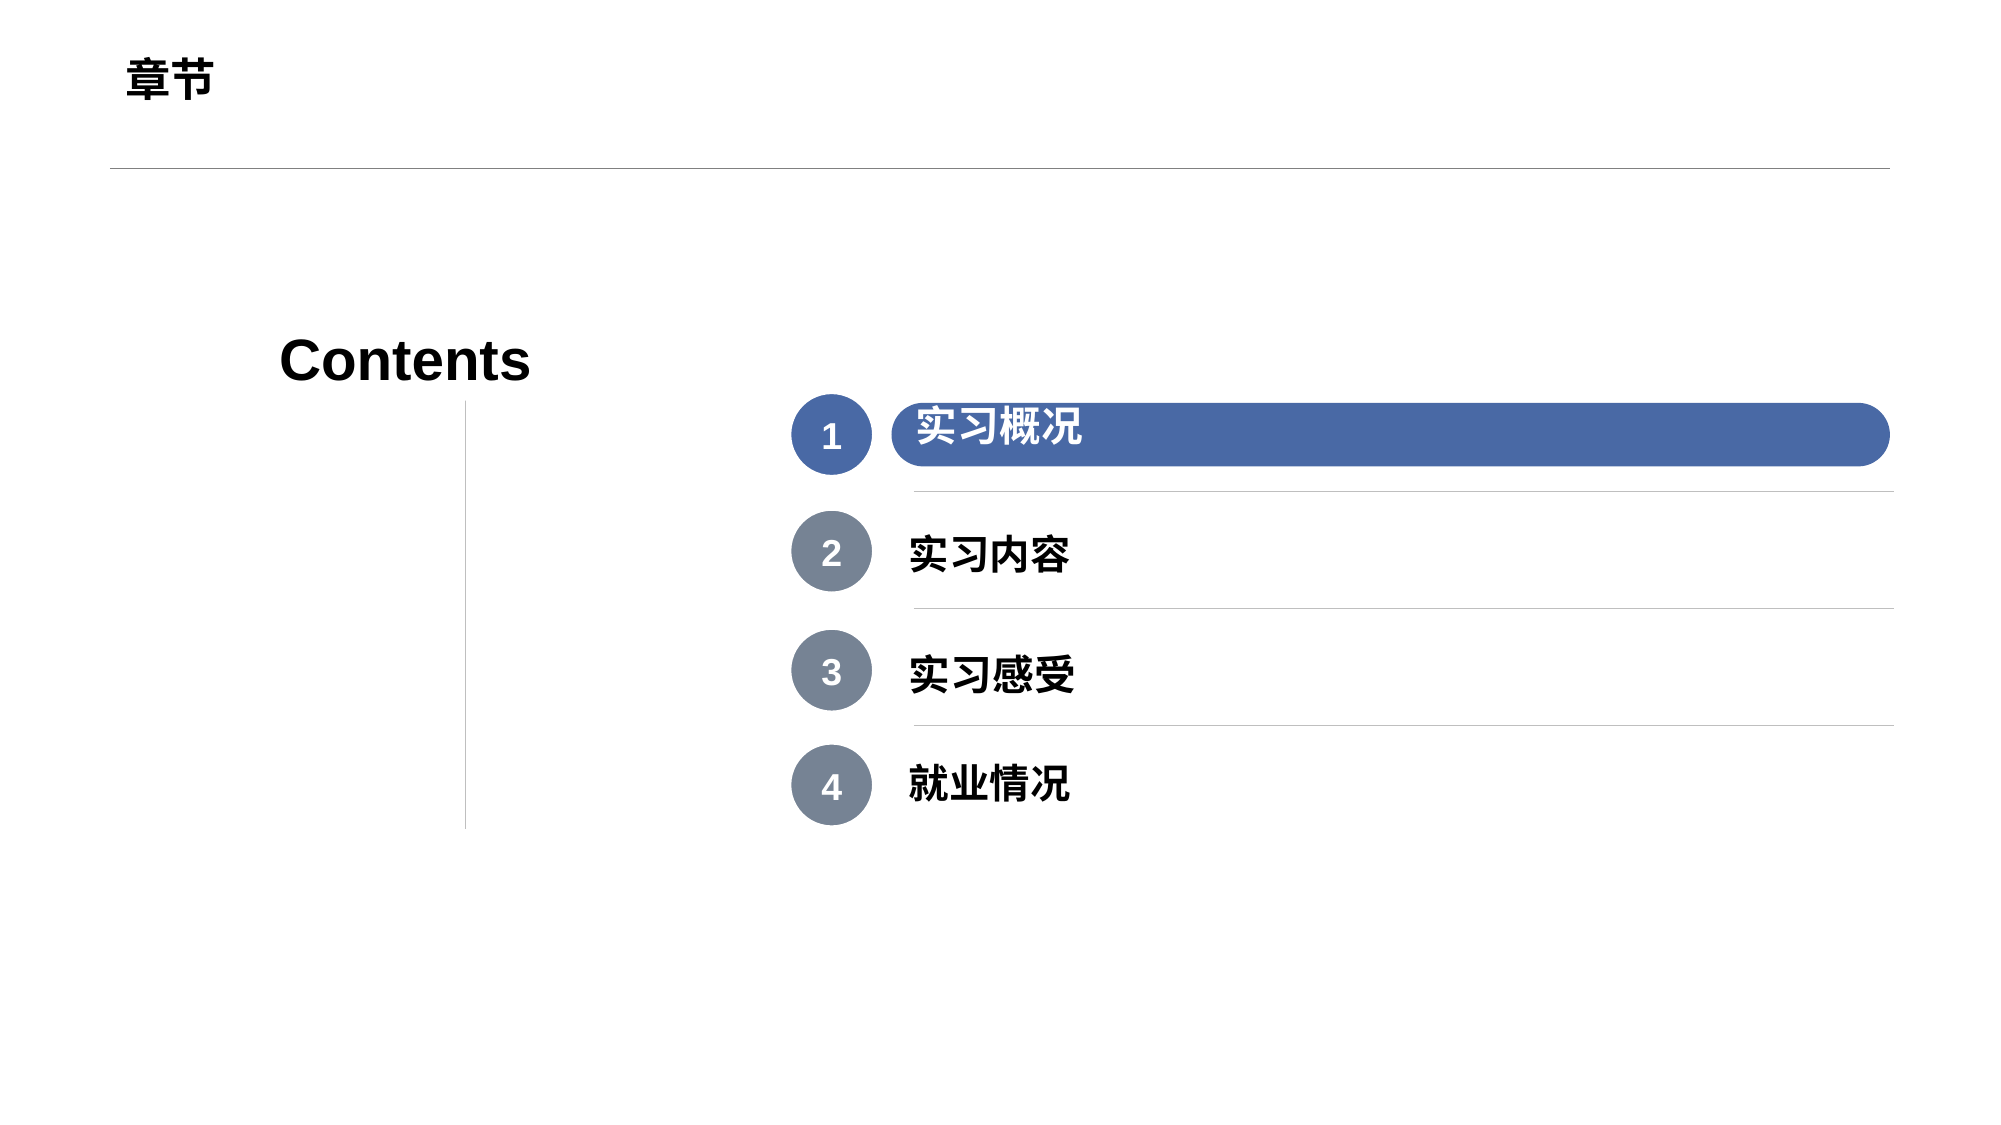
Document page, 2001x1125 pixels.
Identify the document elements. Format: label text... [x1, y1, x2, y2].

text_box 1 [787, 390, 876, 479]
text_box Contents [260, 314, 547, 401]
text_box 就业情况 [893, 750, 1893, 815]
title 章节 [109, 0, 1890, 169]
text_box 实习感受 [893, 638, 1893, 710]
text_box 实习内容 [893, 521, 1893, 586]
text_box 3 [787, 626, 876, 714]
text_box 2 [787, 507, 876, 595]
text_box 实习概况 [891, 402, 1890, 467]
text_box 4 [787, 741, 876, 829]
